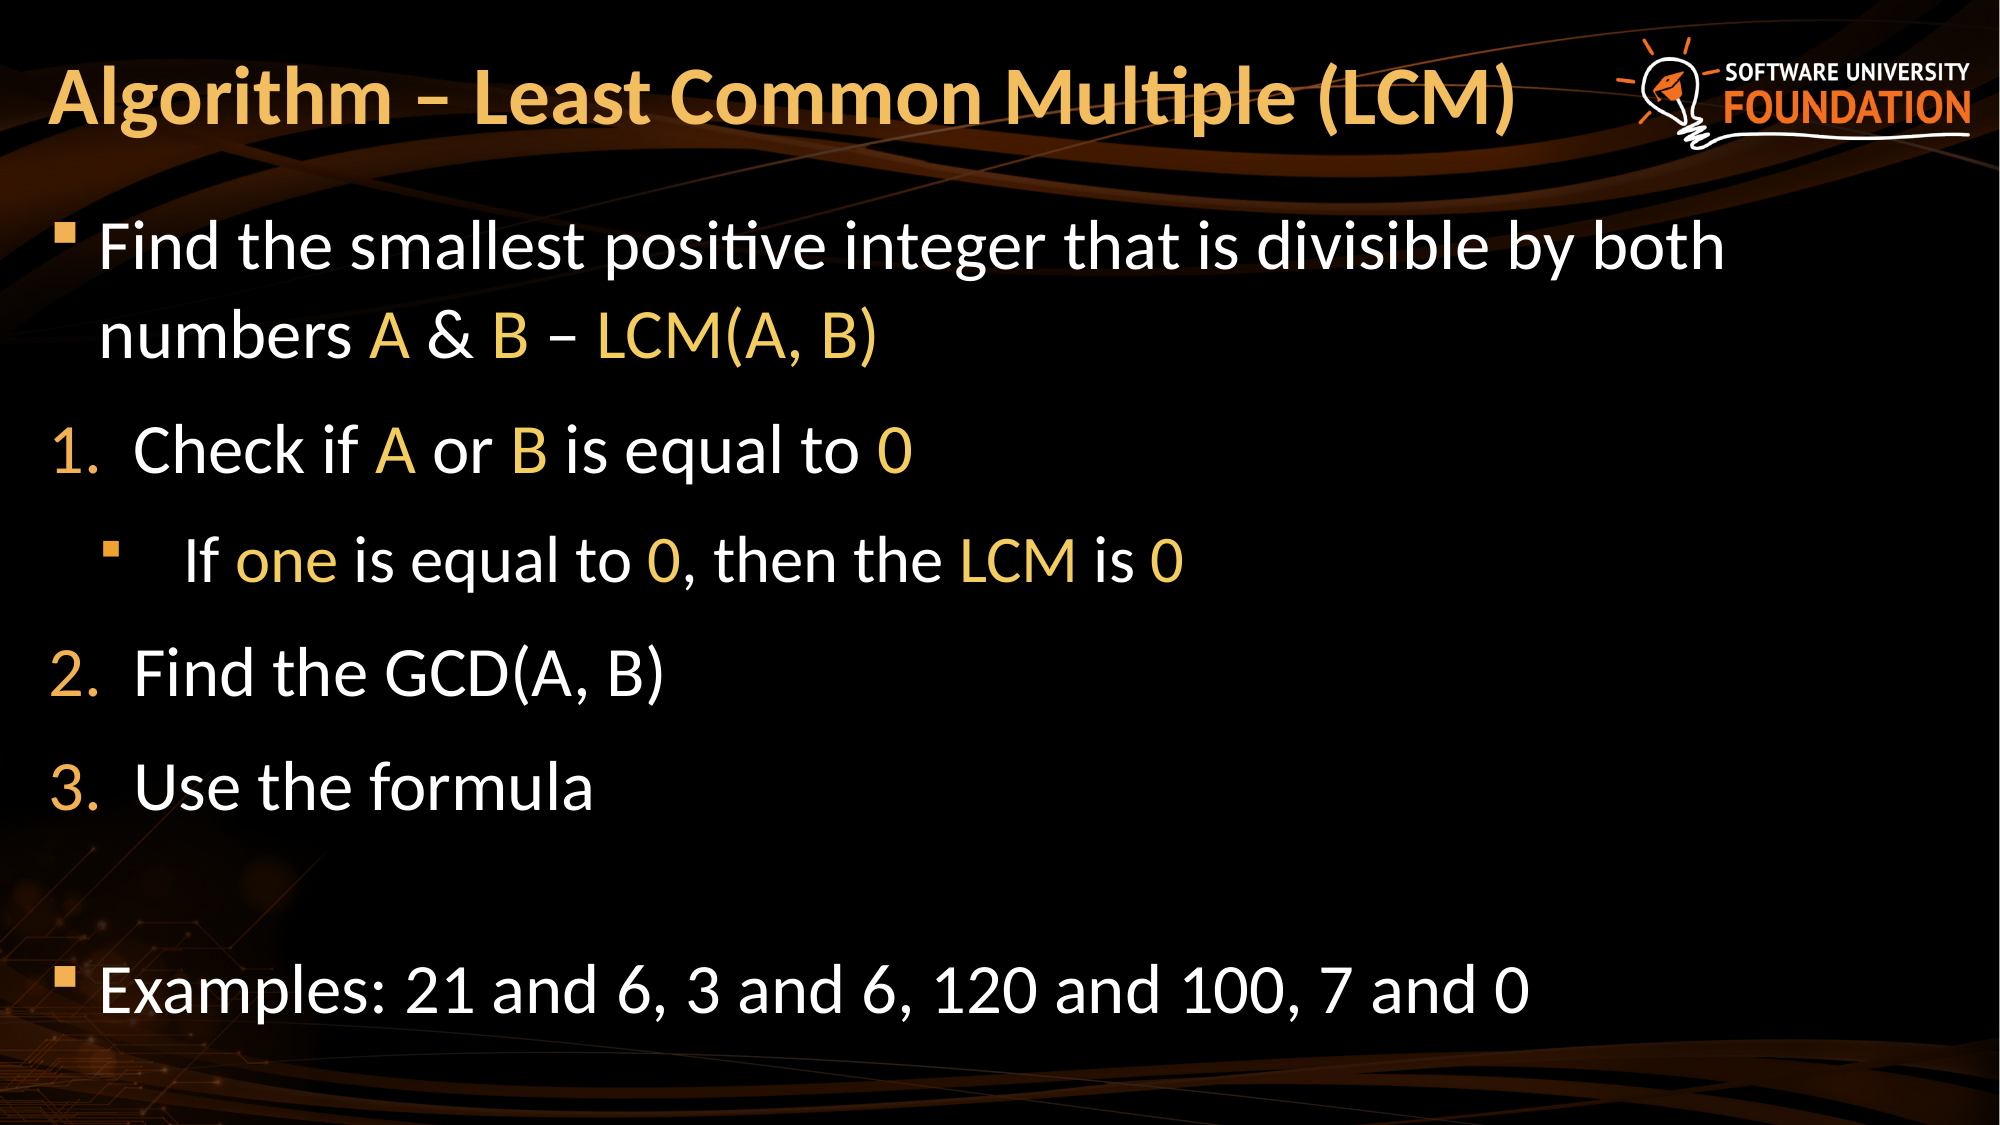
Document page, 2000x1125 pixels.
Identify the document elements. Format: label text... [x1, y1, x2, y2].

title Algorithm – Least Common Multiple (LCM) [30, 6, 1602, 189]
picture [0, 0, 2000, 1125]
